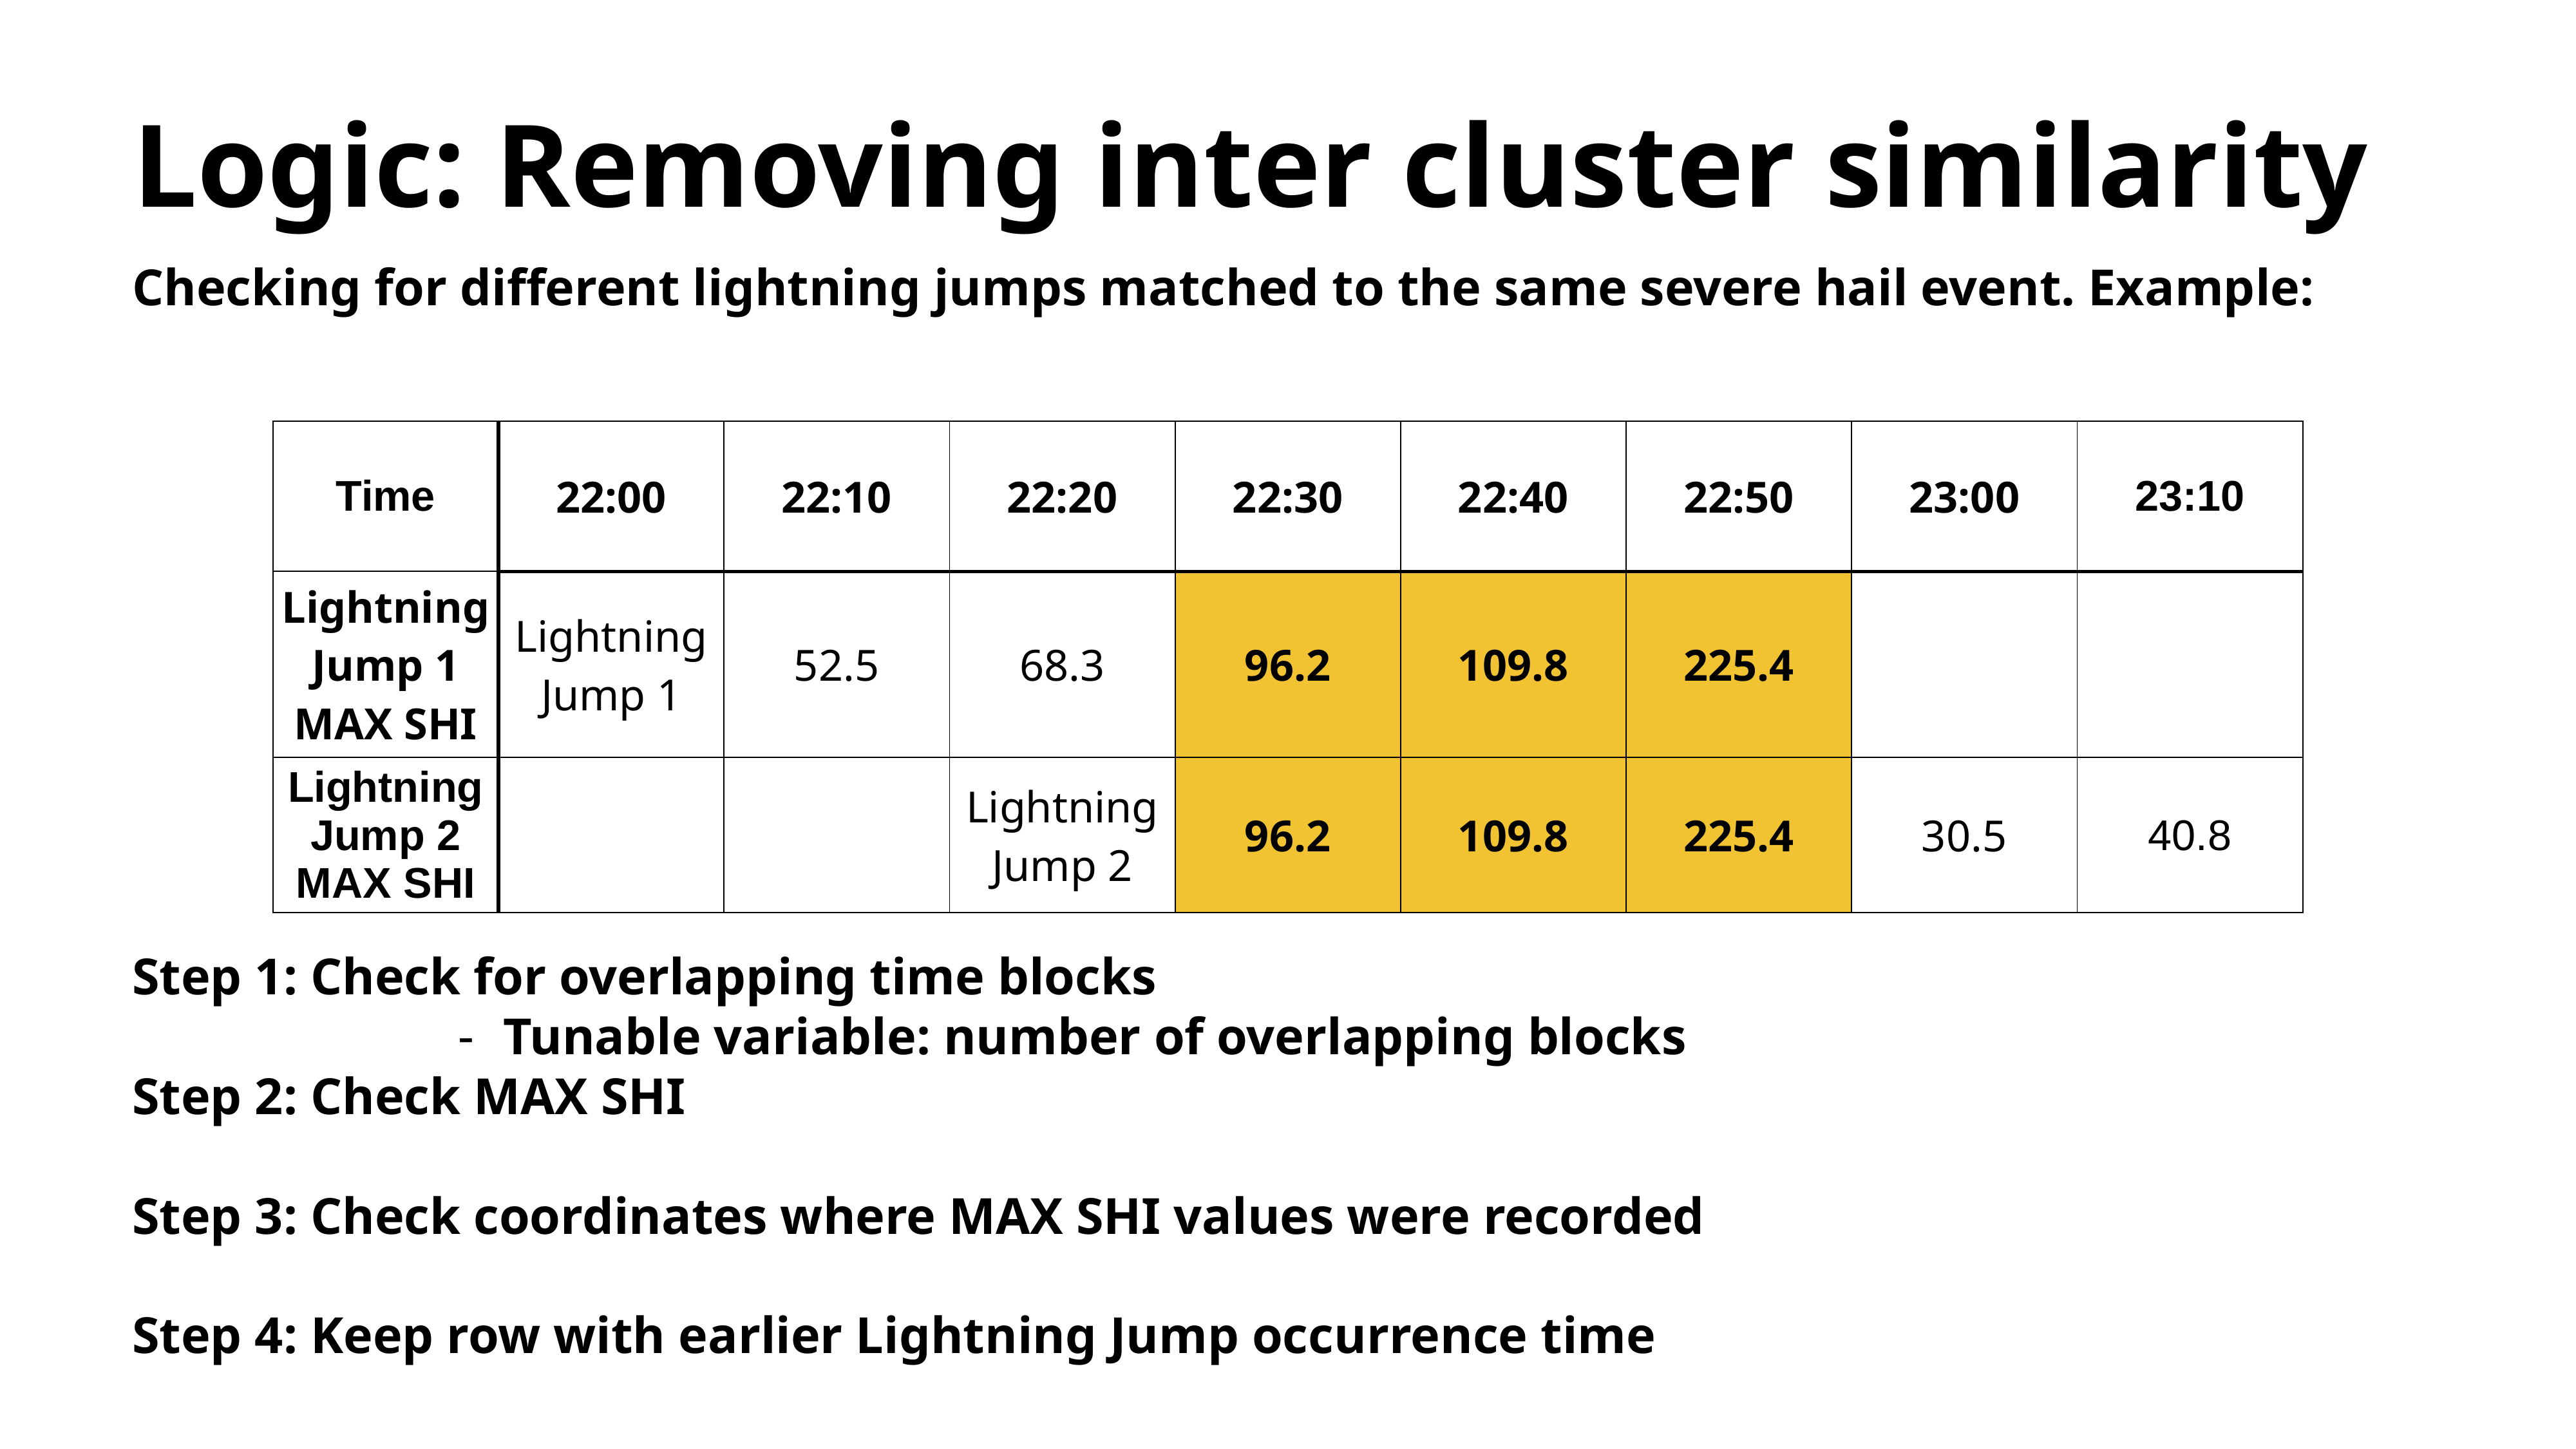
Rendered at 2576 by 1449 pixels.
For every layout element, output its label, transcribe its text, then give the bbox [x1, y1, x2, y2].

table_header 23:10 [2078, 422, 2302, 570]
table_header 22:00 [500, 422, 723, 570]
table_cell [724, 758, 949, 912]
table_header 22:50 [1627, 422, 1851, 570]
list Checking for different lightning jumps matched to the same severe hail event. Example: Step 1: Check for overlapping time blocks Tunable variable: number of overlapping blocks Step 2: Check MAX SHI Step 3: Check coordinates where MAX SHI values were recorded Step 4: Keep row with earlier Lightning Jump occurrence time [127, 251, 2449, 1370]
table_header 22:40 [1401, 422, 1625, 570]
table_cell [2078, 573, 2302, 757]
table_header 22:30 [1176, 422, 1400, 570]
table_header 22:10 [724, 422, 949, 570]
table_cell 30.5 [1852, 758, 2077, 912]
table_cell 68.3 [950, 573, 1175, 757]
table_header 23:00 [1852, 422, 2077, 570]
table_cell 96.2 [1176, 573, 1400, 757]
table_cell Lightning Jump 1 MAX SHI [274, 572, 497, 757]
table_cell 225.4 [1627, 758, 1851, 912]
table_cell 109.8 [1401, 573, 1625, 757]
table_cell Lightning Jump 2 MAX SHI [274, 758, 497, 912]
table_cell 40.8 [2078, 758, 2302, 912]
table_cell Lightning Jump 1 [500, 573, 723, 757]
title Logic: Removing inter cluster similarity [127, 114, 2449, 251]
table_cell 52.5 [724, 573, 949, 757]
table_header Time [274, 422, 497, 571]
table_cell Lightning Jump 2 [950, 758, 1175, 912]
table_cell [1852, 573, 2077, 757]
table_cell 96.2 [1176, 758, 1400, 912]
table_cell 109.8 [1401, 758, 1625, 912]
table_cell [500, 758, 723, 912]
table_cell 225.4 [1627, 573, 1851, 757]
table_header 22:20 [950, 422, 1175, 570]
